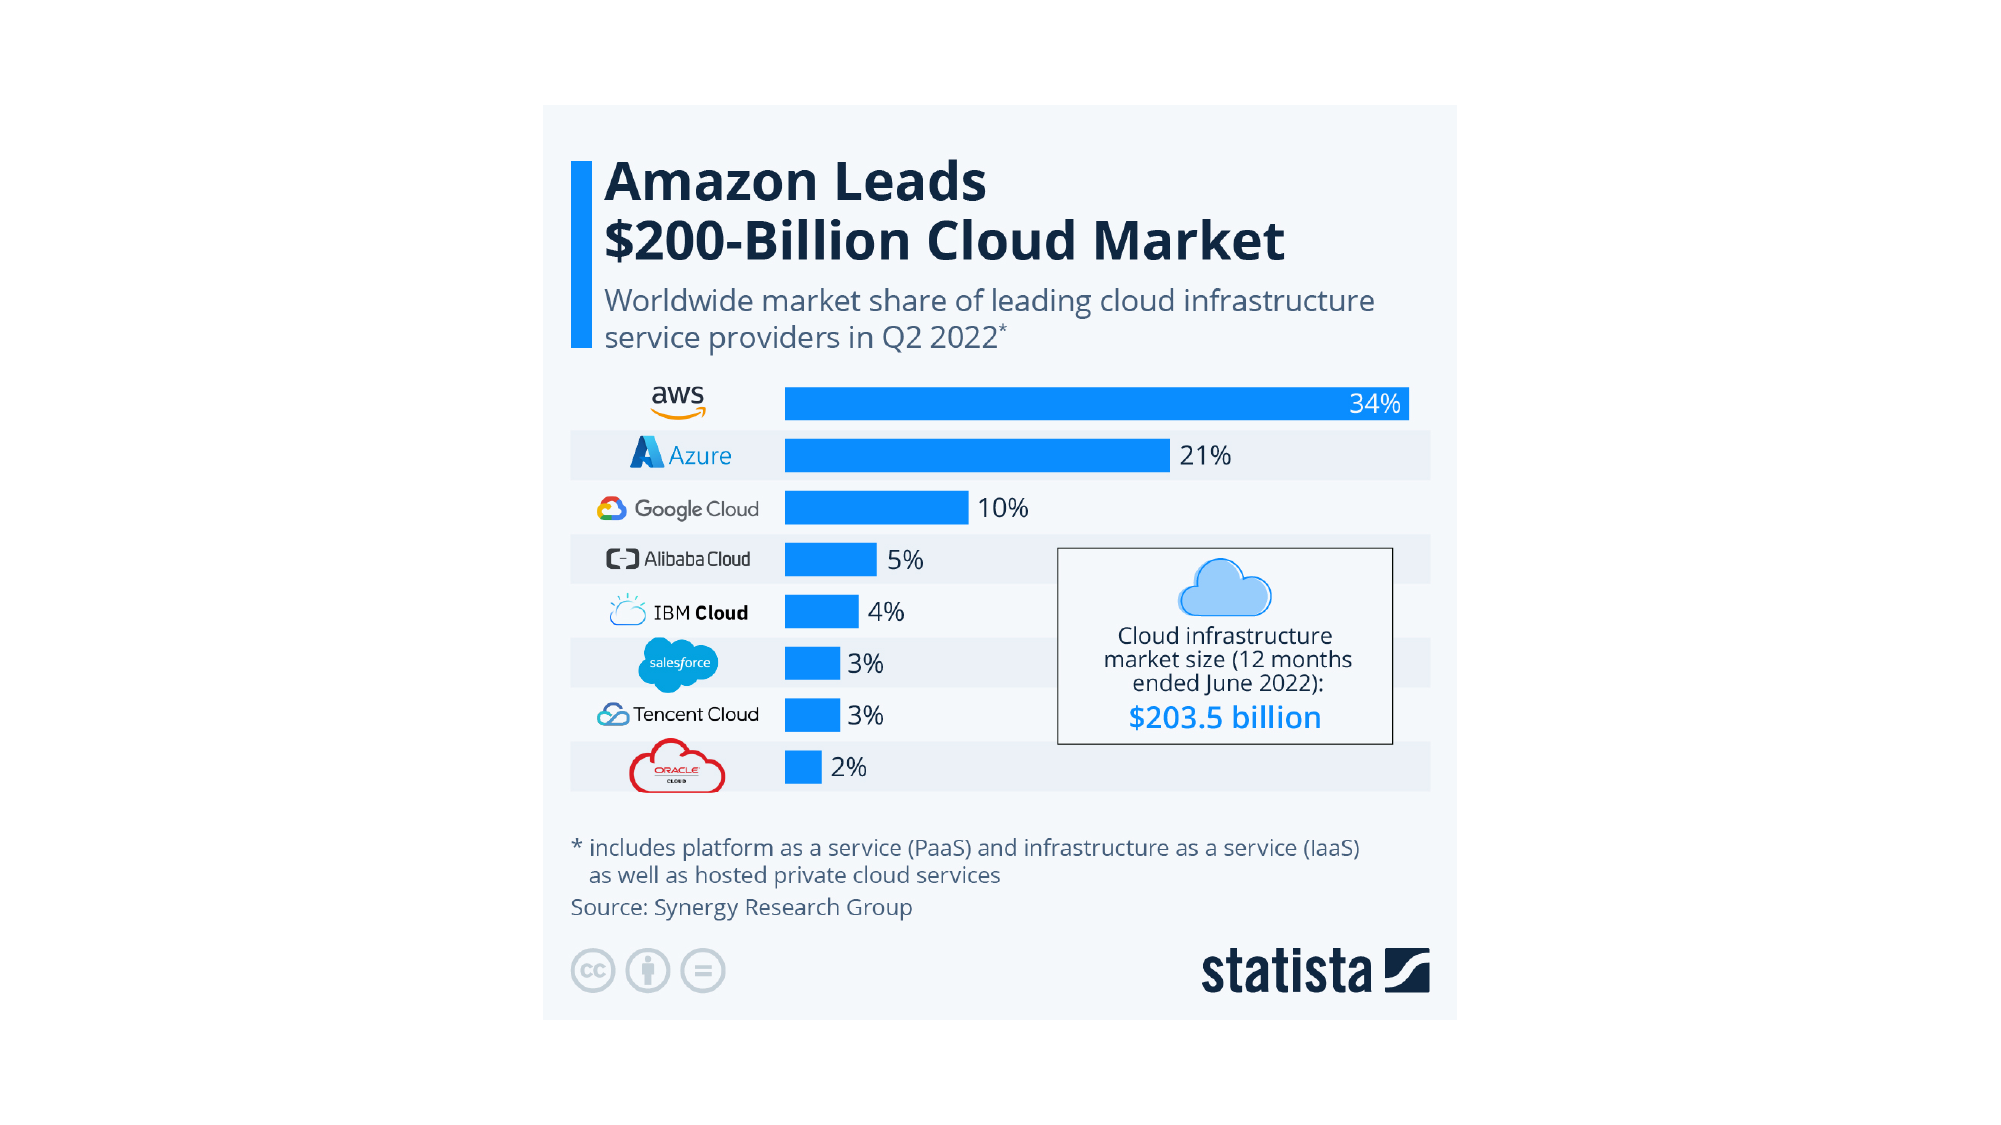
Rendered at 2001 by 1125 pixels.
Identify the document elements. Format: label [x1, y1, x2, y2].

list [543, 105, 1457, 1020]
